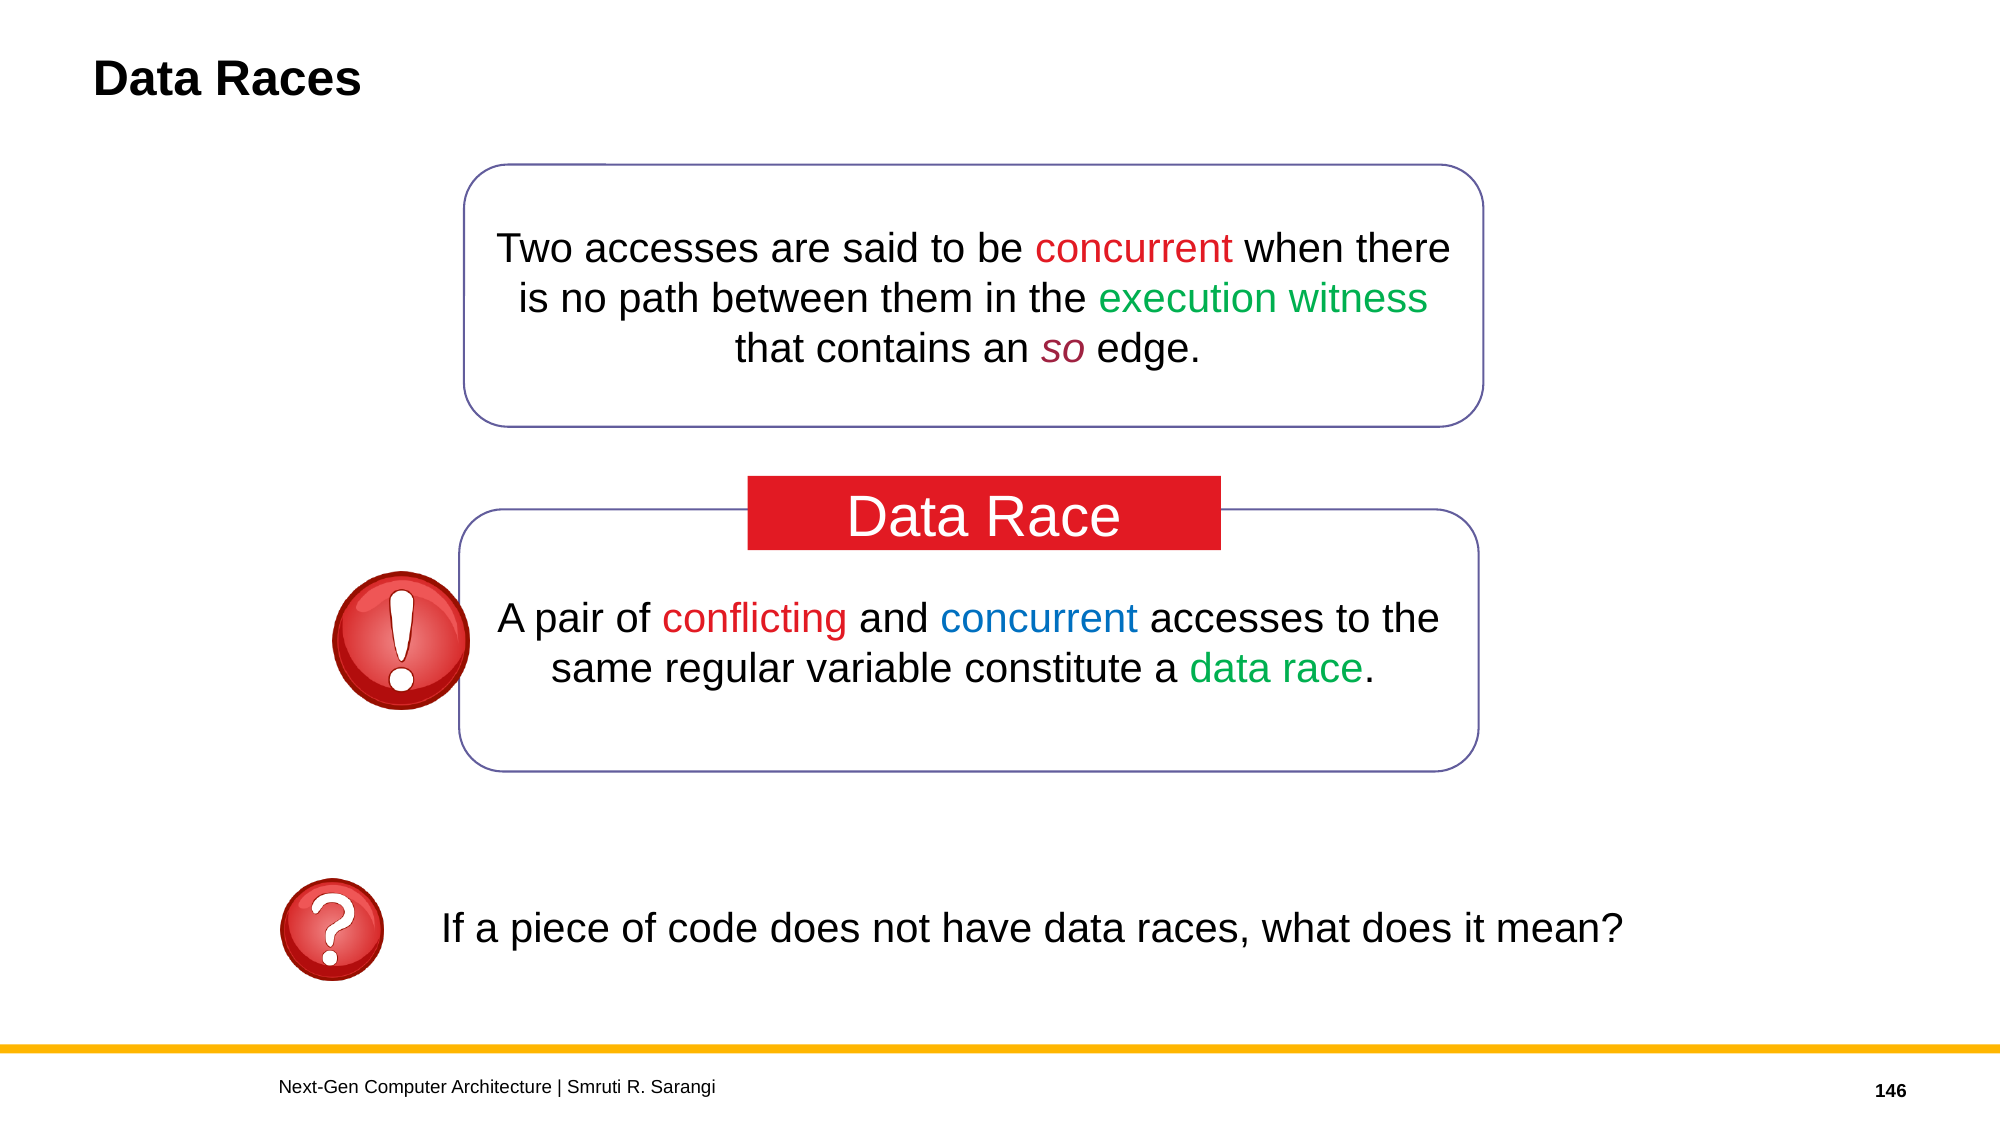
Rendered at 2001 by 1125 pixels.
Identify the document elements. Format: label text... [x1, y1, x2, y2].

text_box Two accesses are said to be concurrent when there is no path between them in the execution witness that contains an so edge. [462, 163, 1485, 428]
picture [280, 877, 384, 981]
picture [332, 571, 470, 710]
text_box A pair of conflicting and concurrent accesses to the same regular variable constitute a data race. [458, 508, 1480, 773]
slide_number 146 [1711, 1071, 1922, 1109]
title Data Races [78, 45, 1578, 180]
text_box If a piece of code does not have data races, what does it mean? [426, 893, 1651, 959]
text_box Data Race [747, 475, 1222, 551]
footer Next-Gen Computer Architecture | Smruti R. Sarangi [263, 1067, 1464, 1105]
